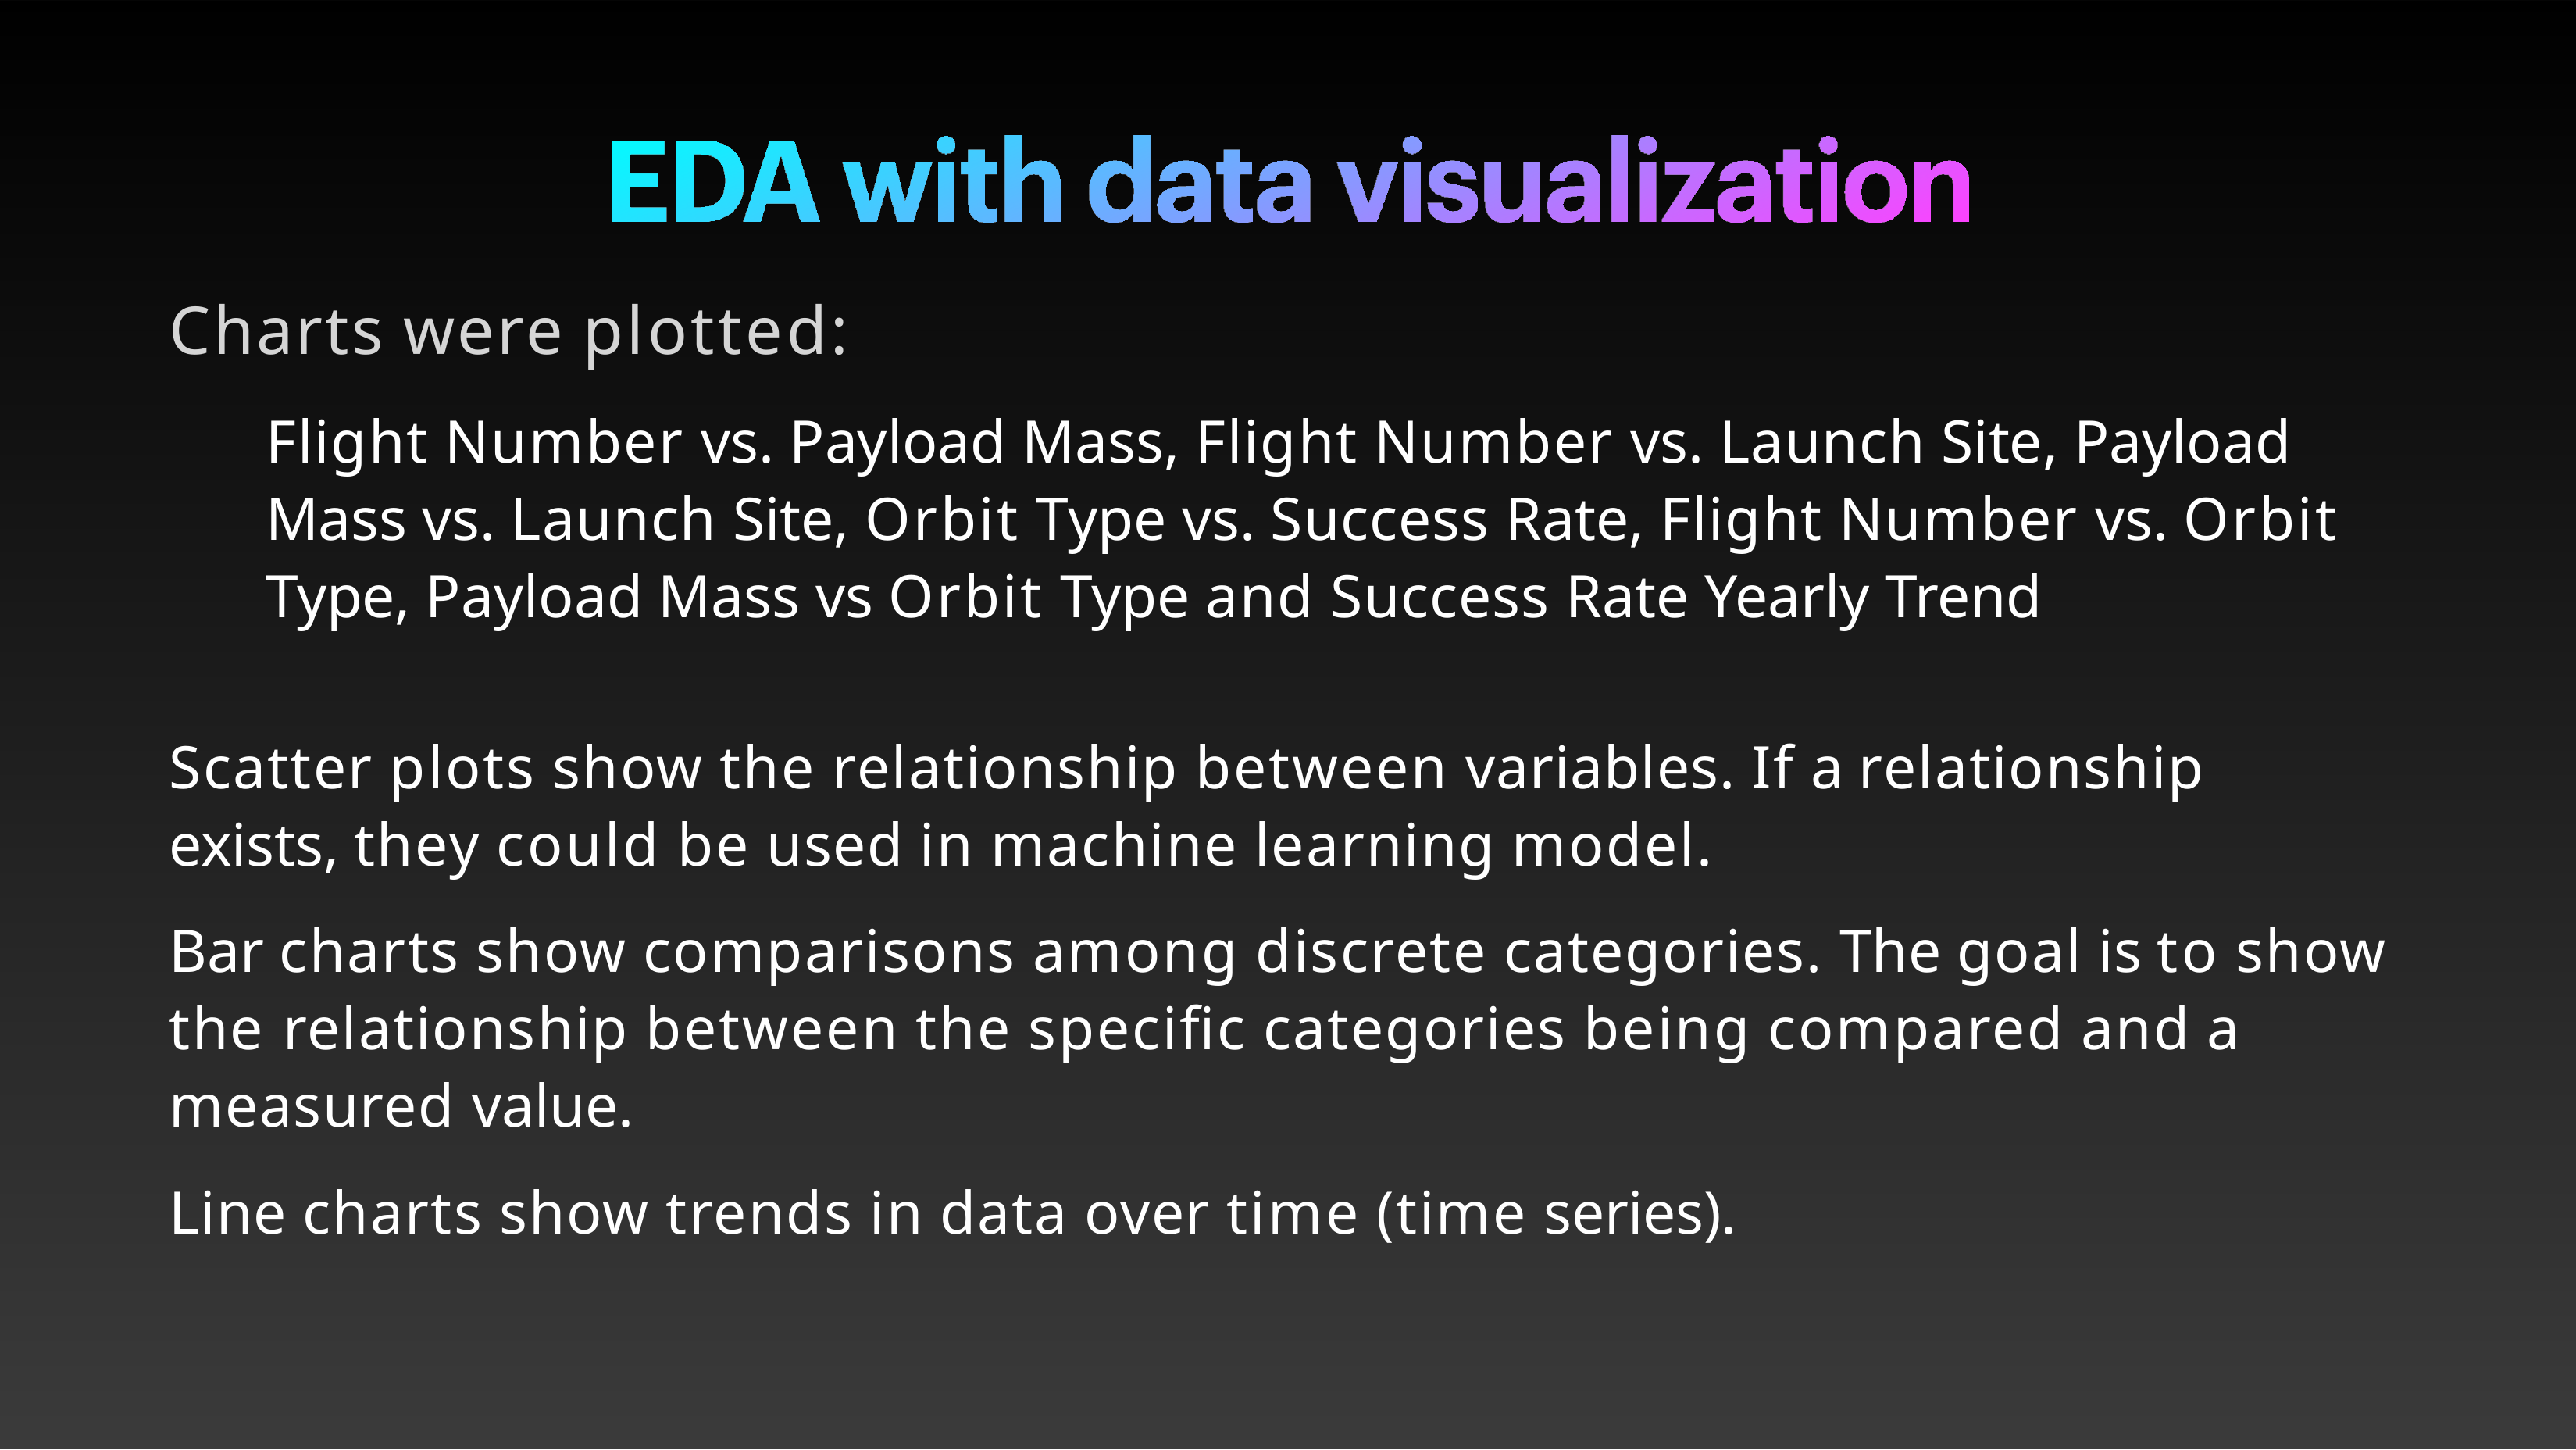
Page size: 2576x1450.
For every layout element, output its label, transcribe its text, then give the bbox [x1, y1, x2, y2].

text_box Flight Number vs. Payload Mass, Flight Number vs. Launch Site, Payload Mass vs. Launch Site, Orbit Type vs. Success Rate, Flight Number vs. Orbit Type, Payload Mass vs Orbit Type and Success Rate Yearly Trend Scatter plots show the relationship between variables. If a relationship exists, they could be used in machine learning model. Bar charts show comparisons among discrete categories. The goal is to show the relationship between the specific categories being compared and a measured value. Line charts show trends in data over time (time series). [167, 395, 2391, 1326]
picture [0, 0, 2576, 1449]
title Charts were plotted: [167, 287, 2409, 531]
